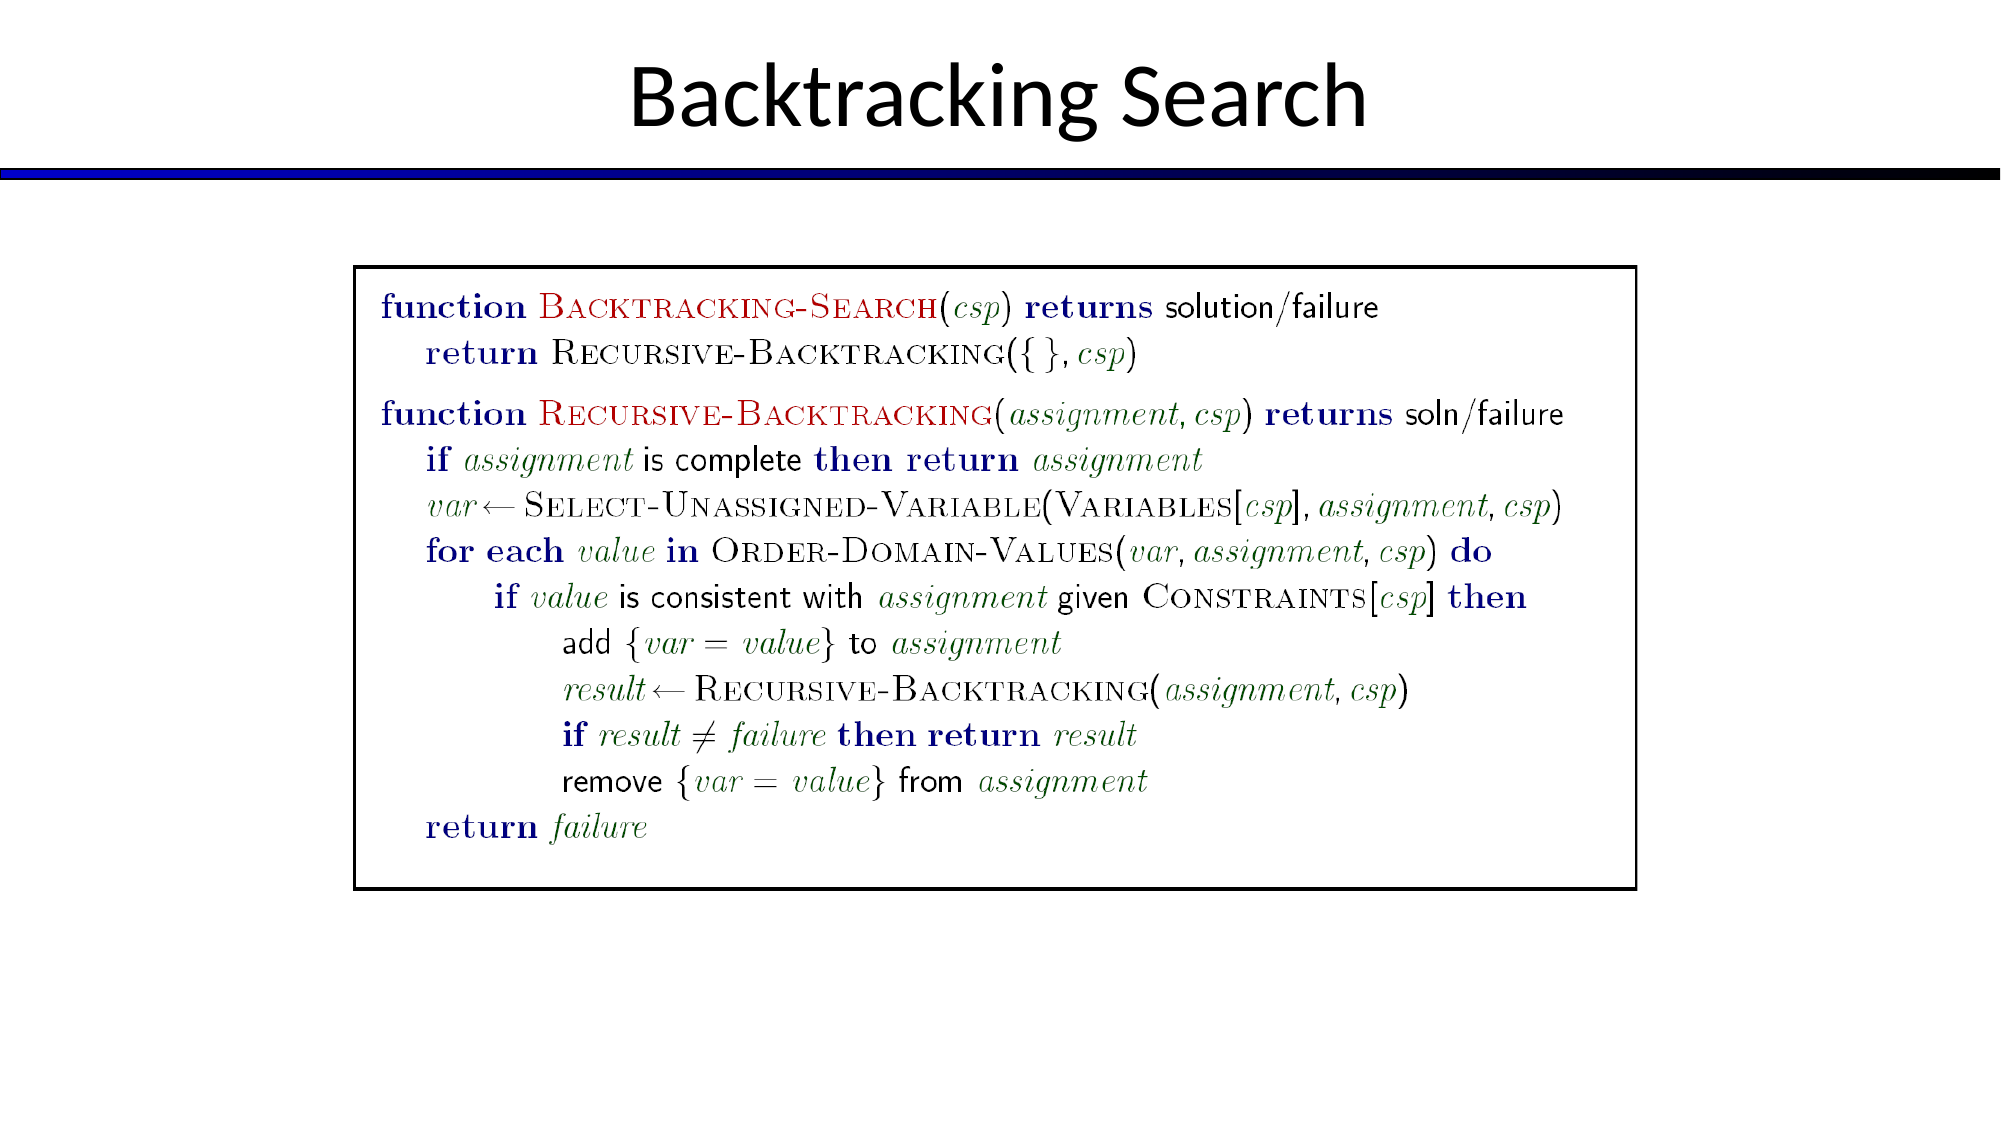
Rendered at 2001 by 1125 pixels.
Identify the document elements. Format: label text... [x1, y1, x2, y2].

title Backtracking Search [0, 0, 2000, 184]
picture [349, 262, 1638, 892]
